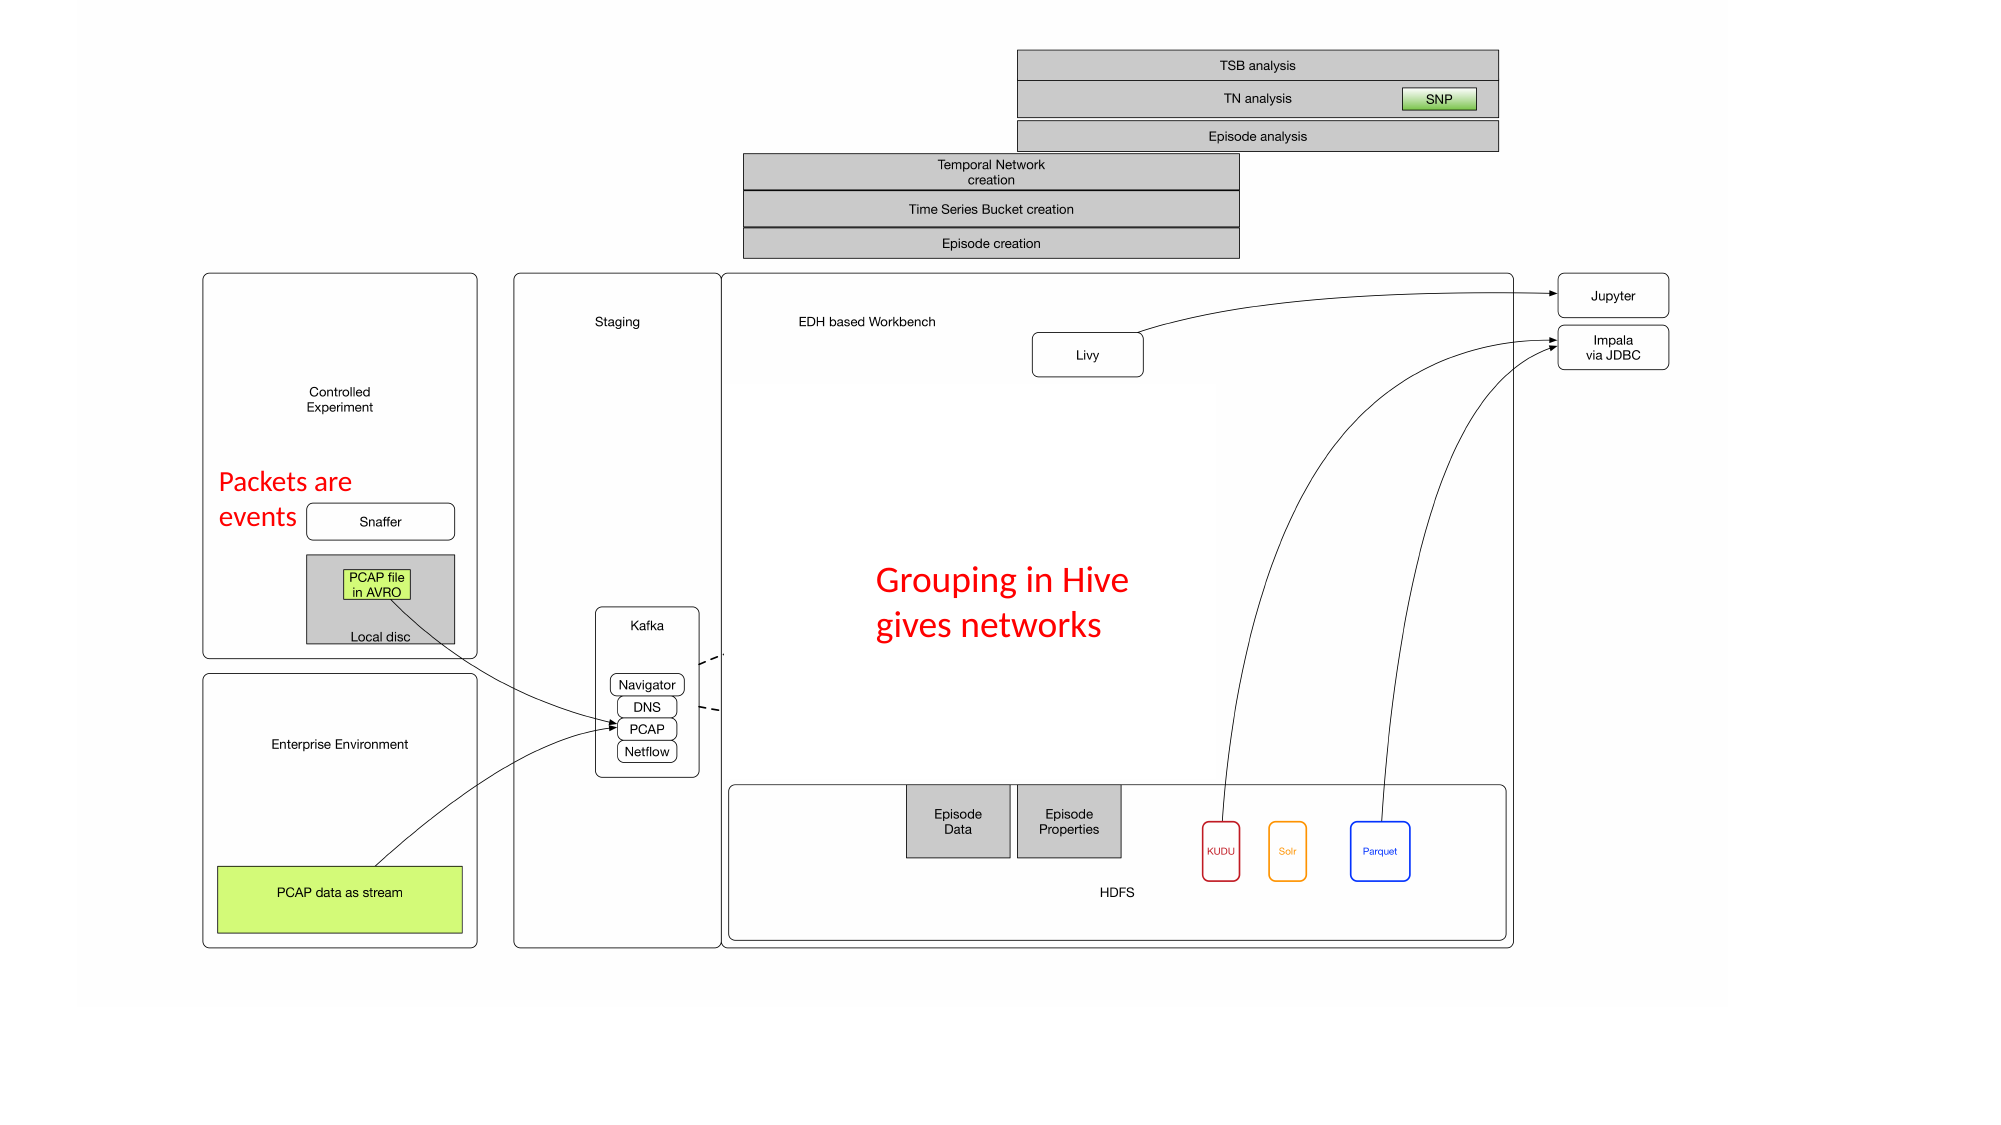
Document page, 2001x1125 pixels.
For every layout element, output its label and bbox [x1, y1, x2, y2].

picture [76, 0, 1728, 1007]
